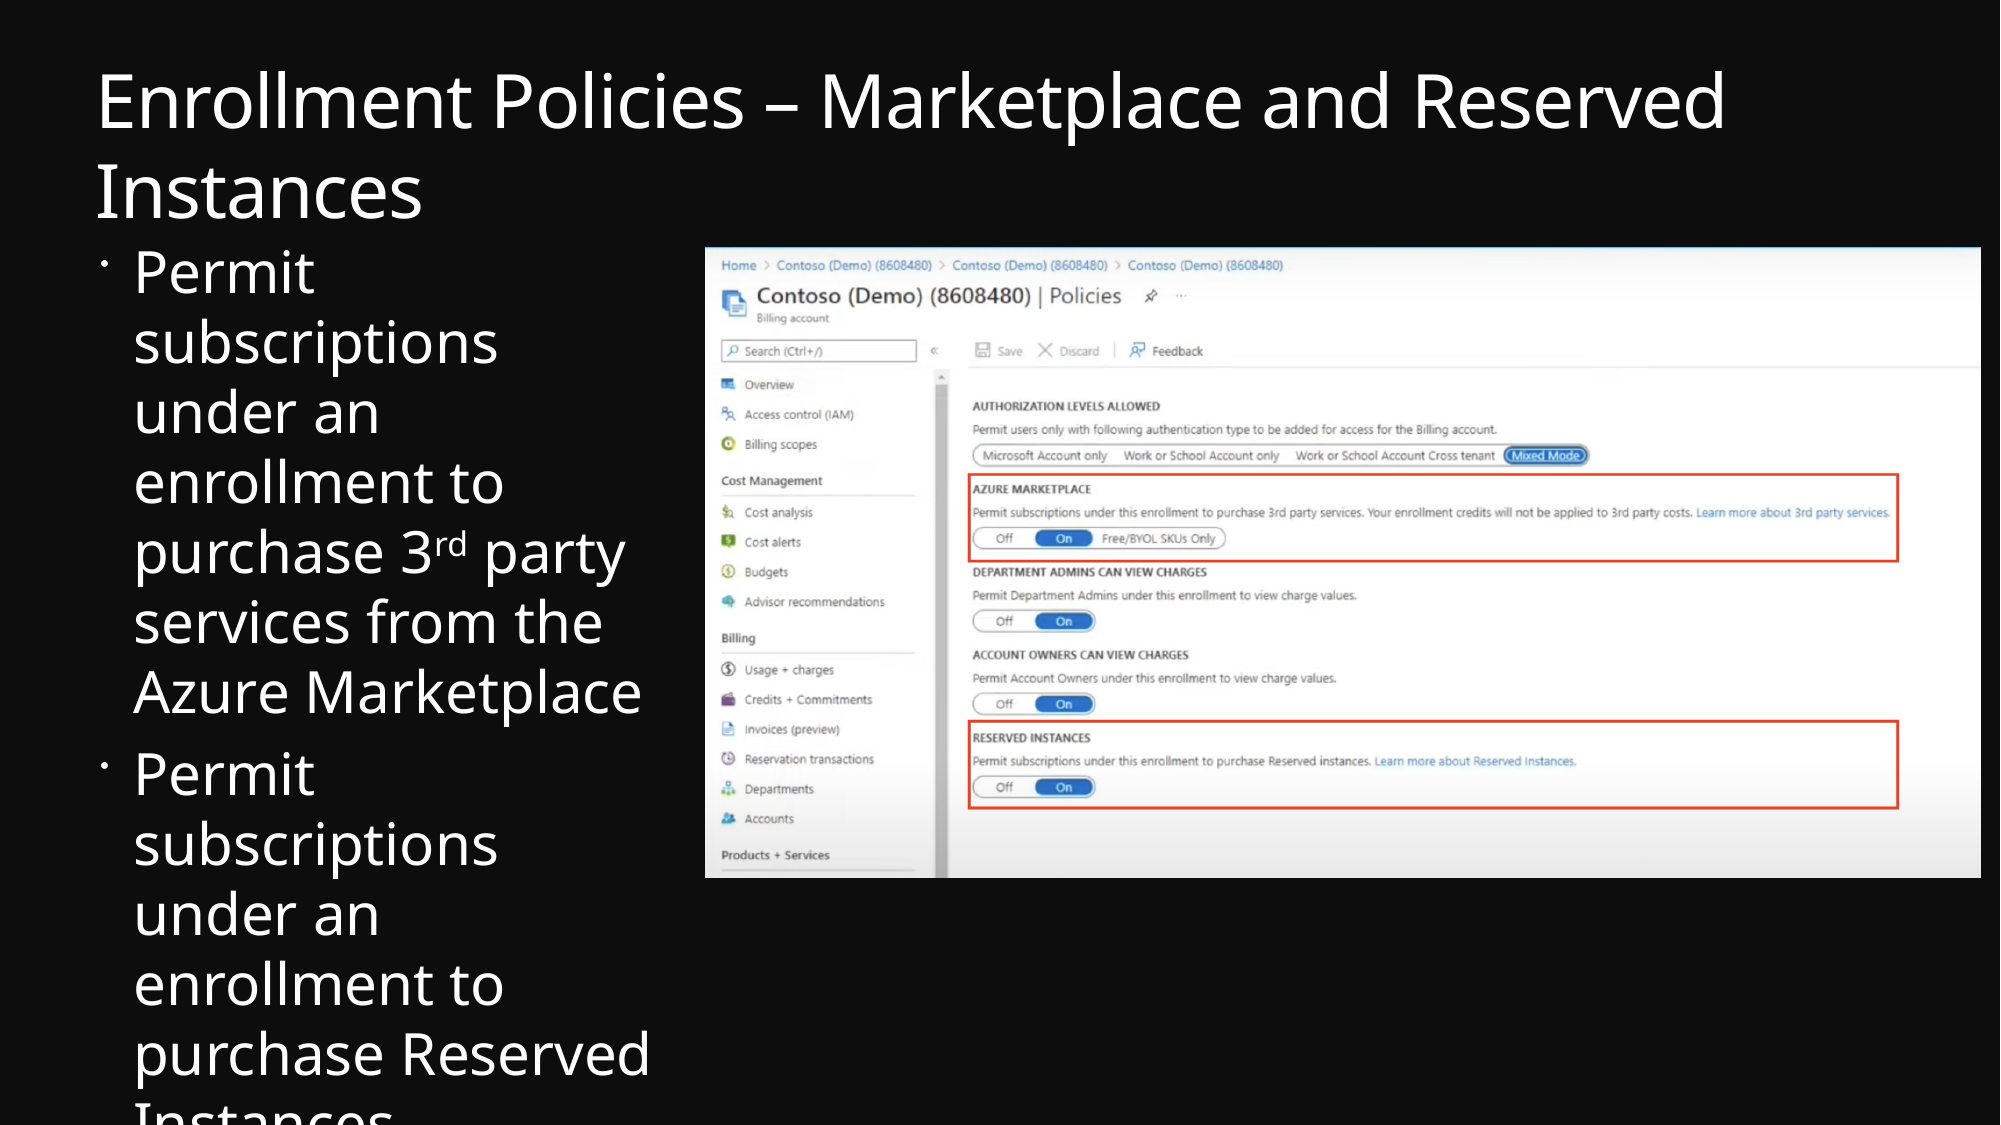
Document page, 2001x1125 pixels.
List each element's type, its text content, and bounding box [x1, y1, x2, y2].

title Enrollment Policies – Marketplace and Reserved Instances [95, 53, 1904, 236]
list Permit subscriptions under an enrollment to purchase 3rd party services from the Azure Marketplace Permit subscriptions under an enrollment to purchase Reserved Instances [95, 235, 655, 618]
picture [705, 247, 1981, 878]
